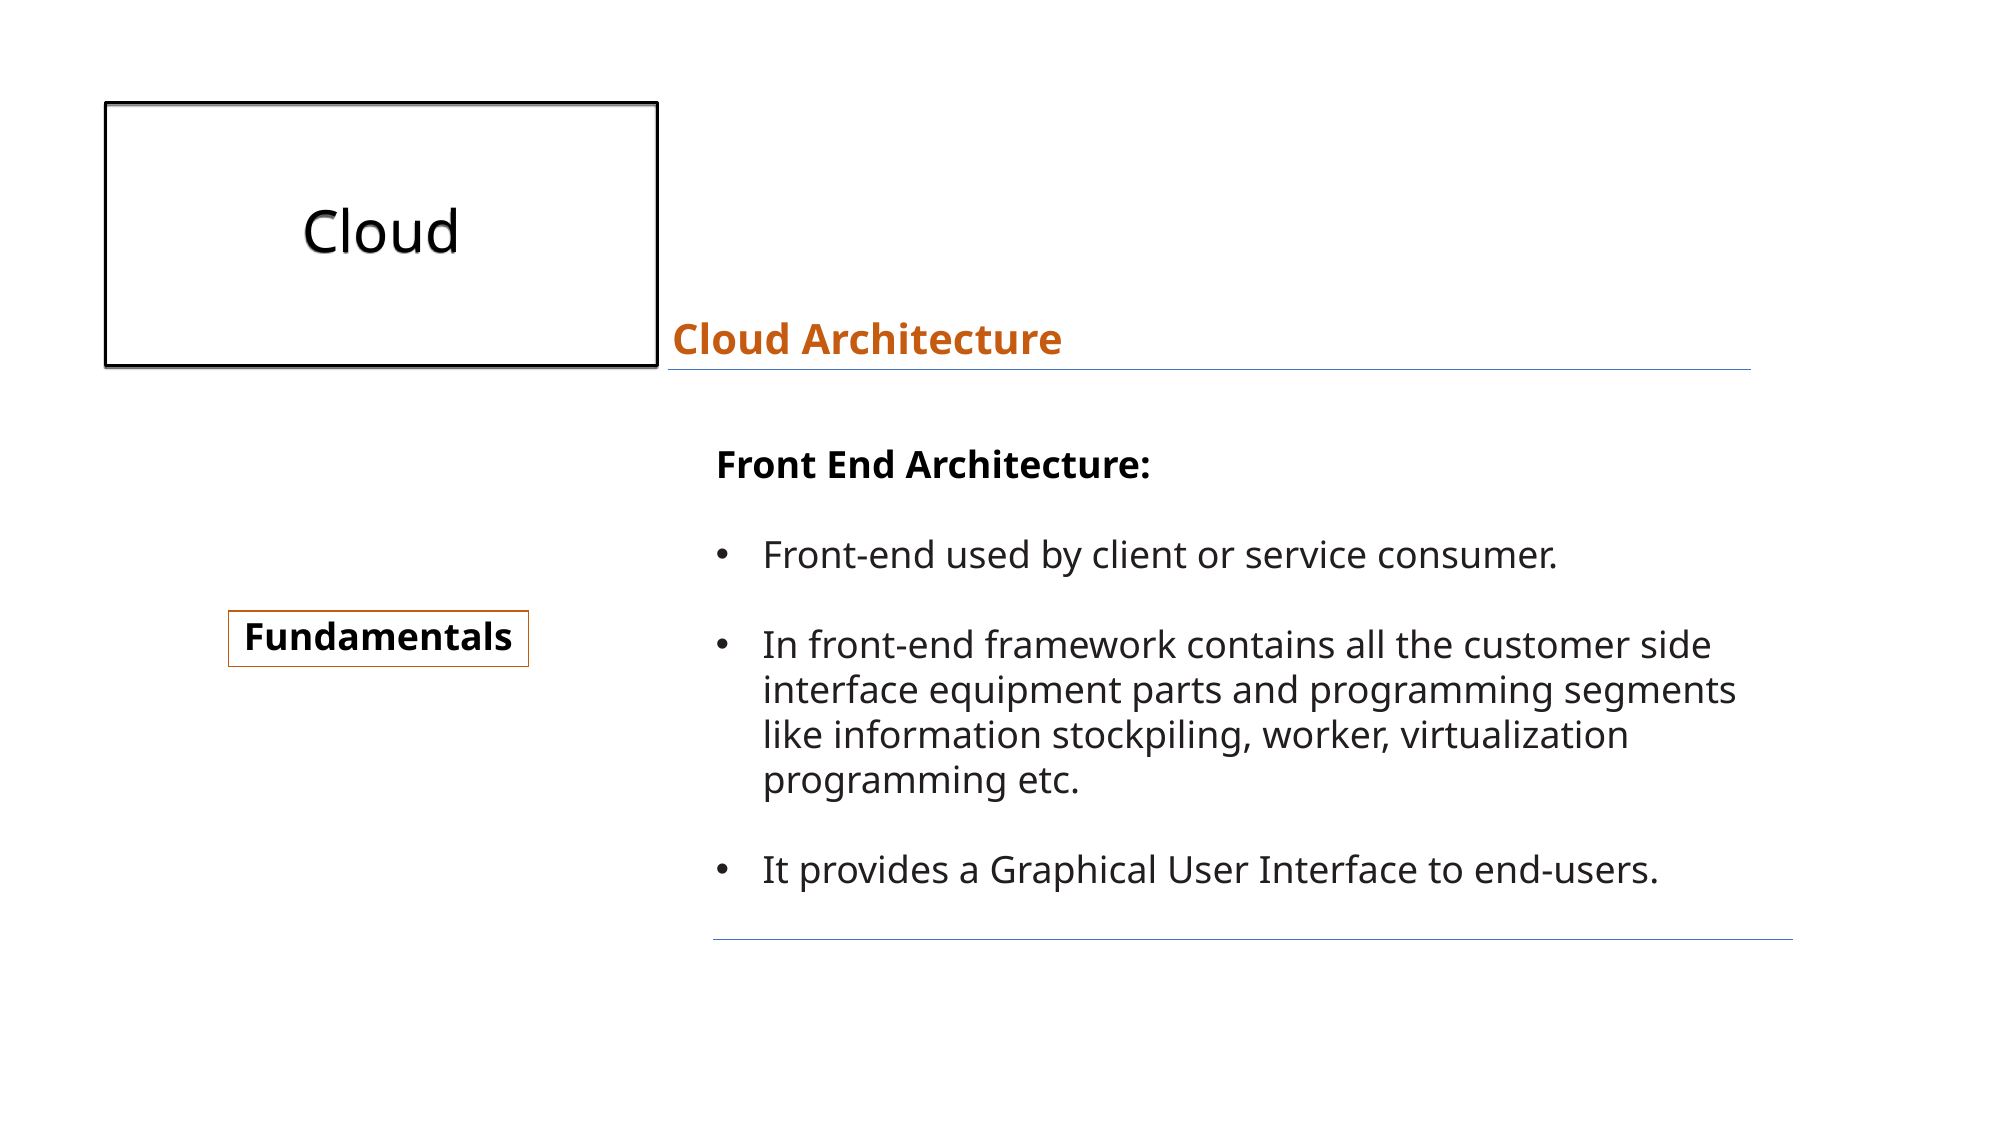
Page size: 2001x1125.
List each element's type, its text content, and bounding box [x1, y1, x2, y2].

text_box Fundamentals [228, 610, 529, 667]
title Cloud [105, 102, 658, 366]
text_box Front End Architecture: Front-end used by client or service consumer. In front-end framework contains all the customer side interface equipment parts and programming segments like information stockpiling, worker, virtualization programming etc. It provides a Graphical User Interface to end-users. [701, 433, 1806, 899]
text_box Cloud Architecture [657, 305, 1658, 371]
